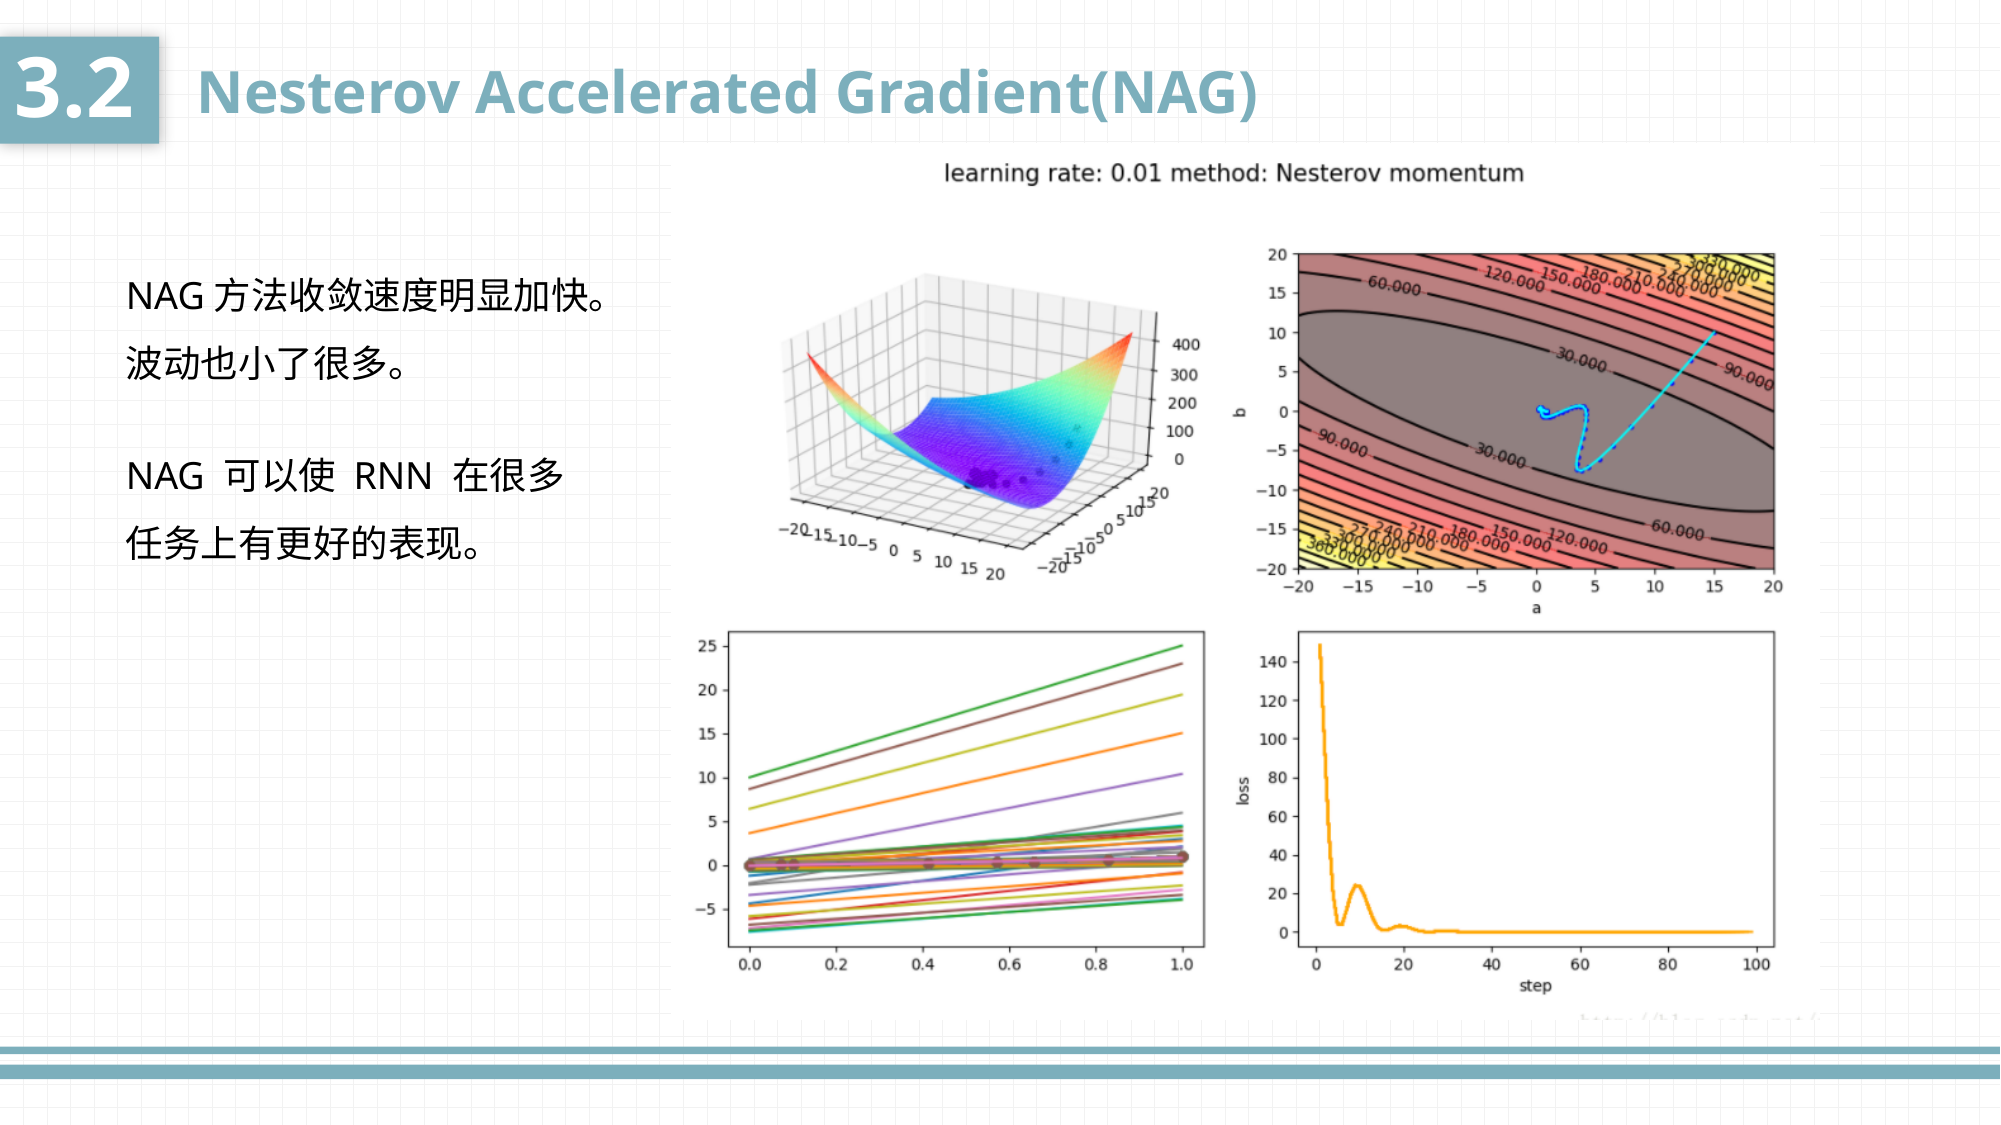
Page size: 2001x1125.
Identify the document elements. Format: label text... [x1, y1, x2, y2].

list 3.2 [0, 36, 160, 144]
list Nesterov Accelerated Gradient(NAG) [182, 36, 1325, 144]
picture [671, 143, 1820, 1020]
text_box NAG 可以使 RNN 在很多任务上有更好的表现。 [111, 422, 586, 573]
text_box NAG方法收敛速度明显加快。波动也小了很多。 [111, 242, 642, 392]
